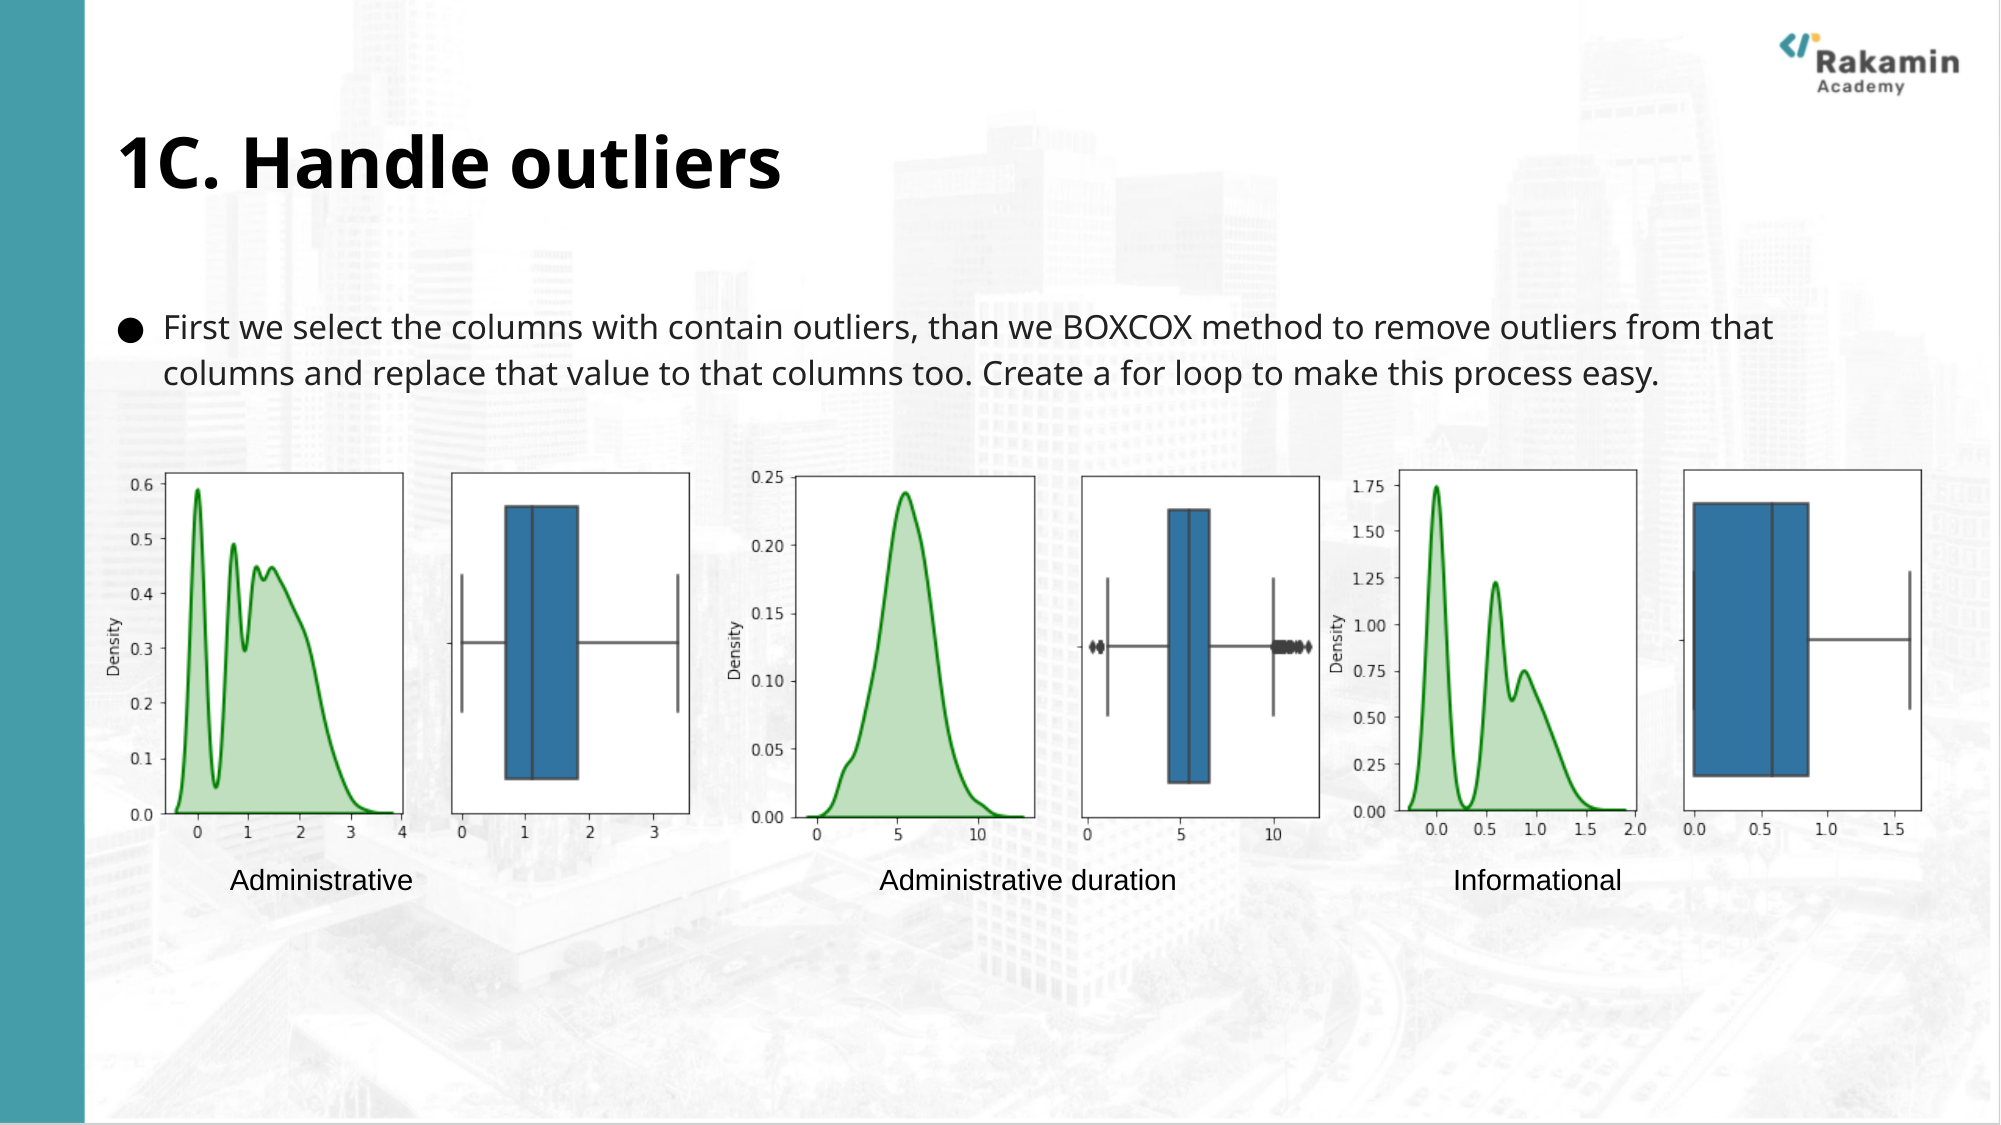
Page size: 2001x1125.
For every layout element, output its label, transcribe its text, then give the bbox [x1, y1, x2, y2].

text_box Informational [1438, 855, 1846, 904]
picture [0, 0, 2001, 1125]
text_box Administrative [214, 859, 495, 904]
title 1C. Handle outliers [96, 97, 1932, 223]
text_box Administrative duration [864, 862, 1272, 904]
list First we select the columns with contain outliers, than we BOXCOX method to remove outliers from that columns and replace that value to that columns too. Create a for loop to make this process easy. [96, 280, 1932, 485]
